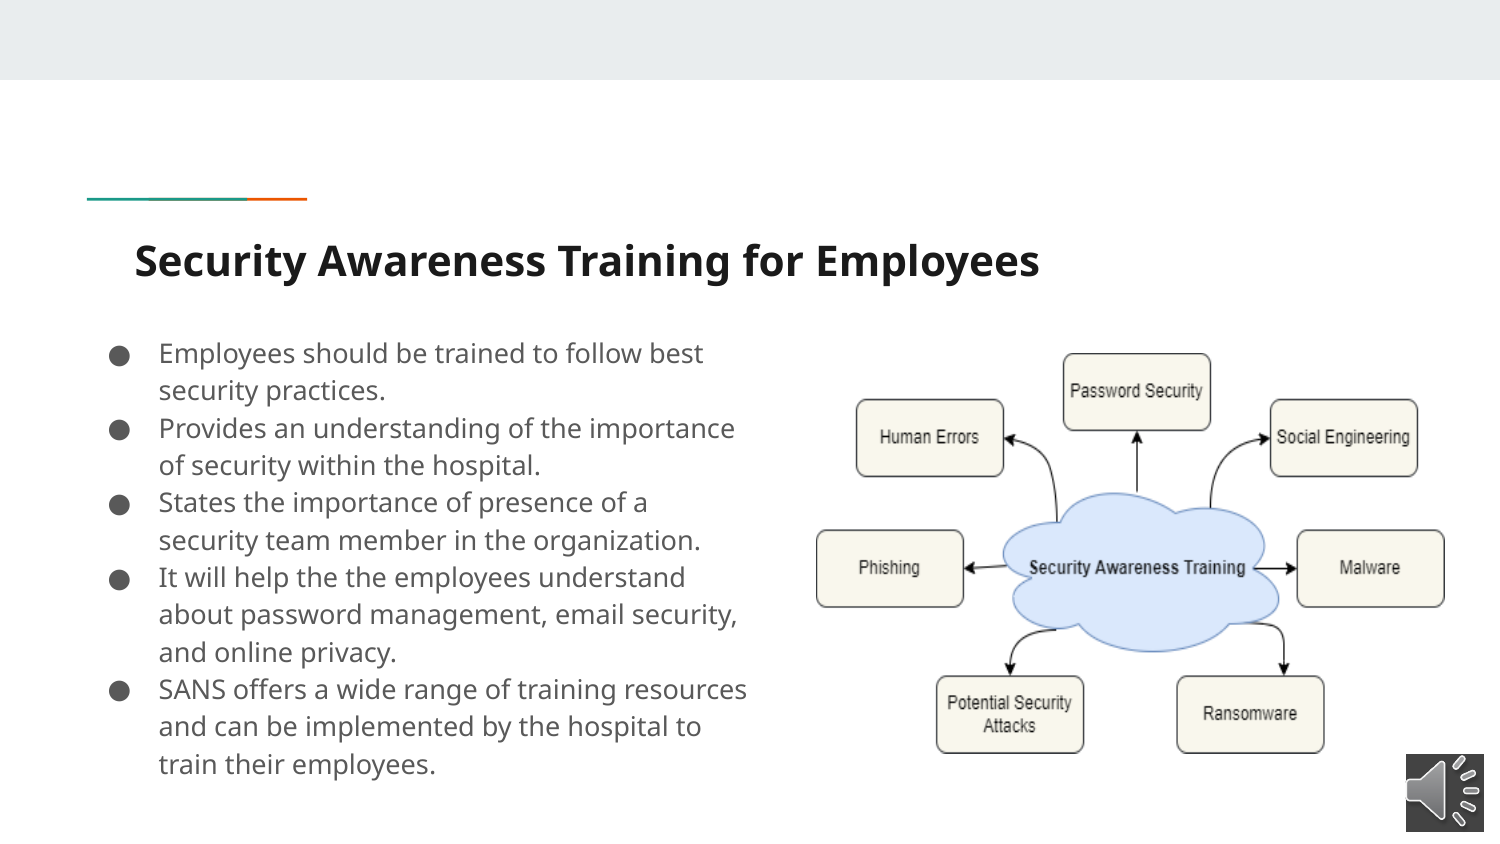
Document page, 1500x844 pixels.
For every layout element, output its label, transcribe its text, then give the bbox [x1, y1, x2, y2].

list Employees should be trained to follow best security practices. Provides an understanding of the importance of security within the hospital. States the importance of presence of a security team member in the organization. It will help the the employees understand about password management, email security, and online privacy. SANS offers a wide range of training resources and can be implemented by the hospital to train their employees. [68, 316, 765, 818]
picture [815, 353, 1485, 834]
title Security Awareness Training for Employees [119, 216, 1381, 305]
